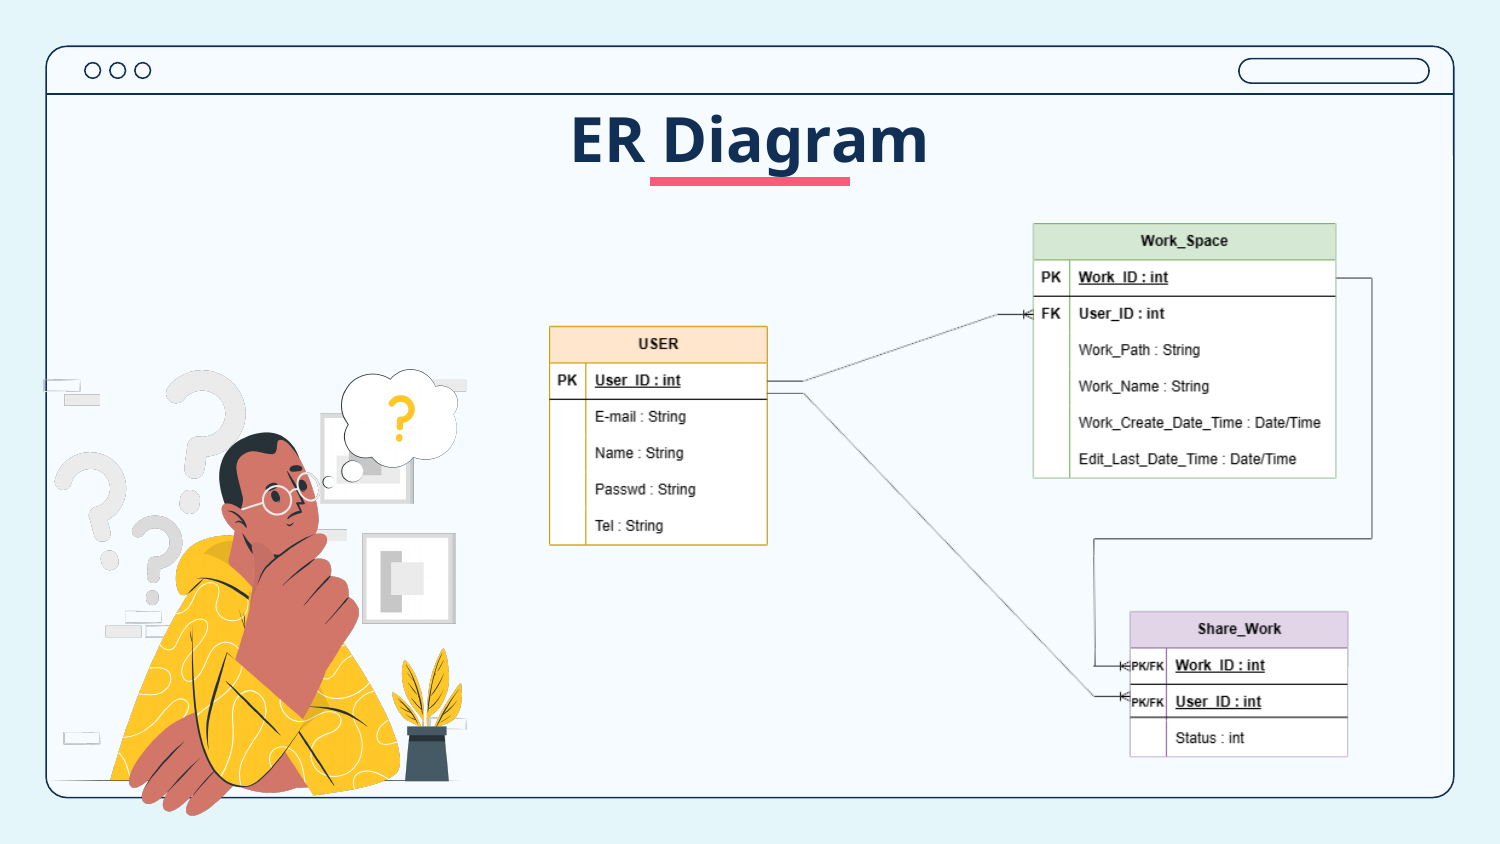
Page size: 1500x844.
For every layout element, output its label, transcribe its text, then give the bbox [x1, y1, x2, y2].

picture [549, 223, 1375, 759]
text_box ER Diagram [118, 85, 1382, 180]
picture [0, 334, 510, 844]
